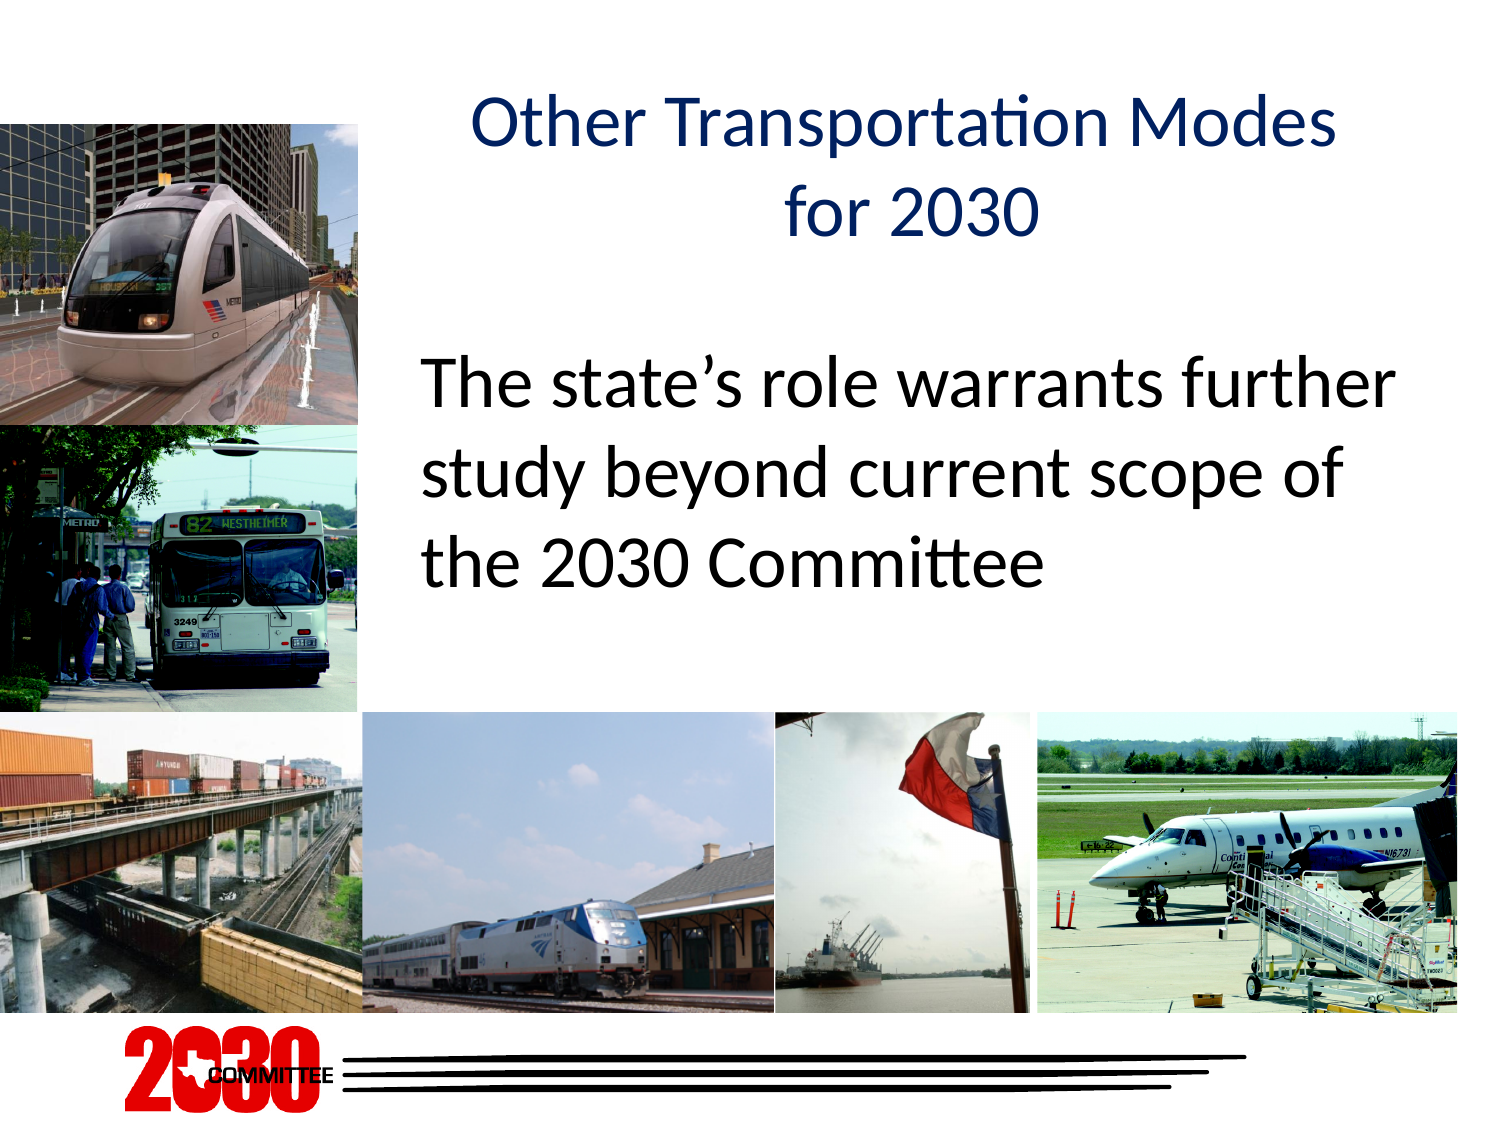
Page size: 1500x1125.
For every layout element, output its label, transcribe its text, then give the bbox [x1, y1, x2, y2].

list The state’s role warrants further study beyond current scope of the 2030 Committee [387, 324, 1451, 601]
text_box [0, 1012, 1500, 1125]
picture [0, 124, 1458, 1013]
title Other Transportation Modes for 2030 [337, 44, 1488, 278]
